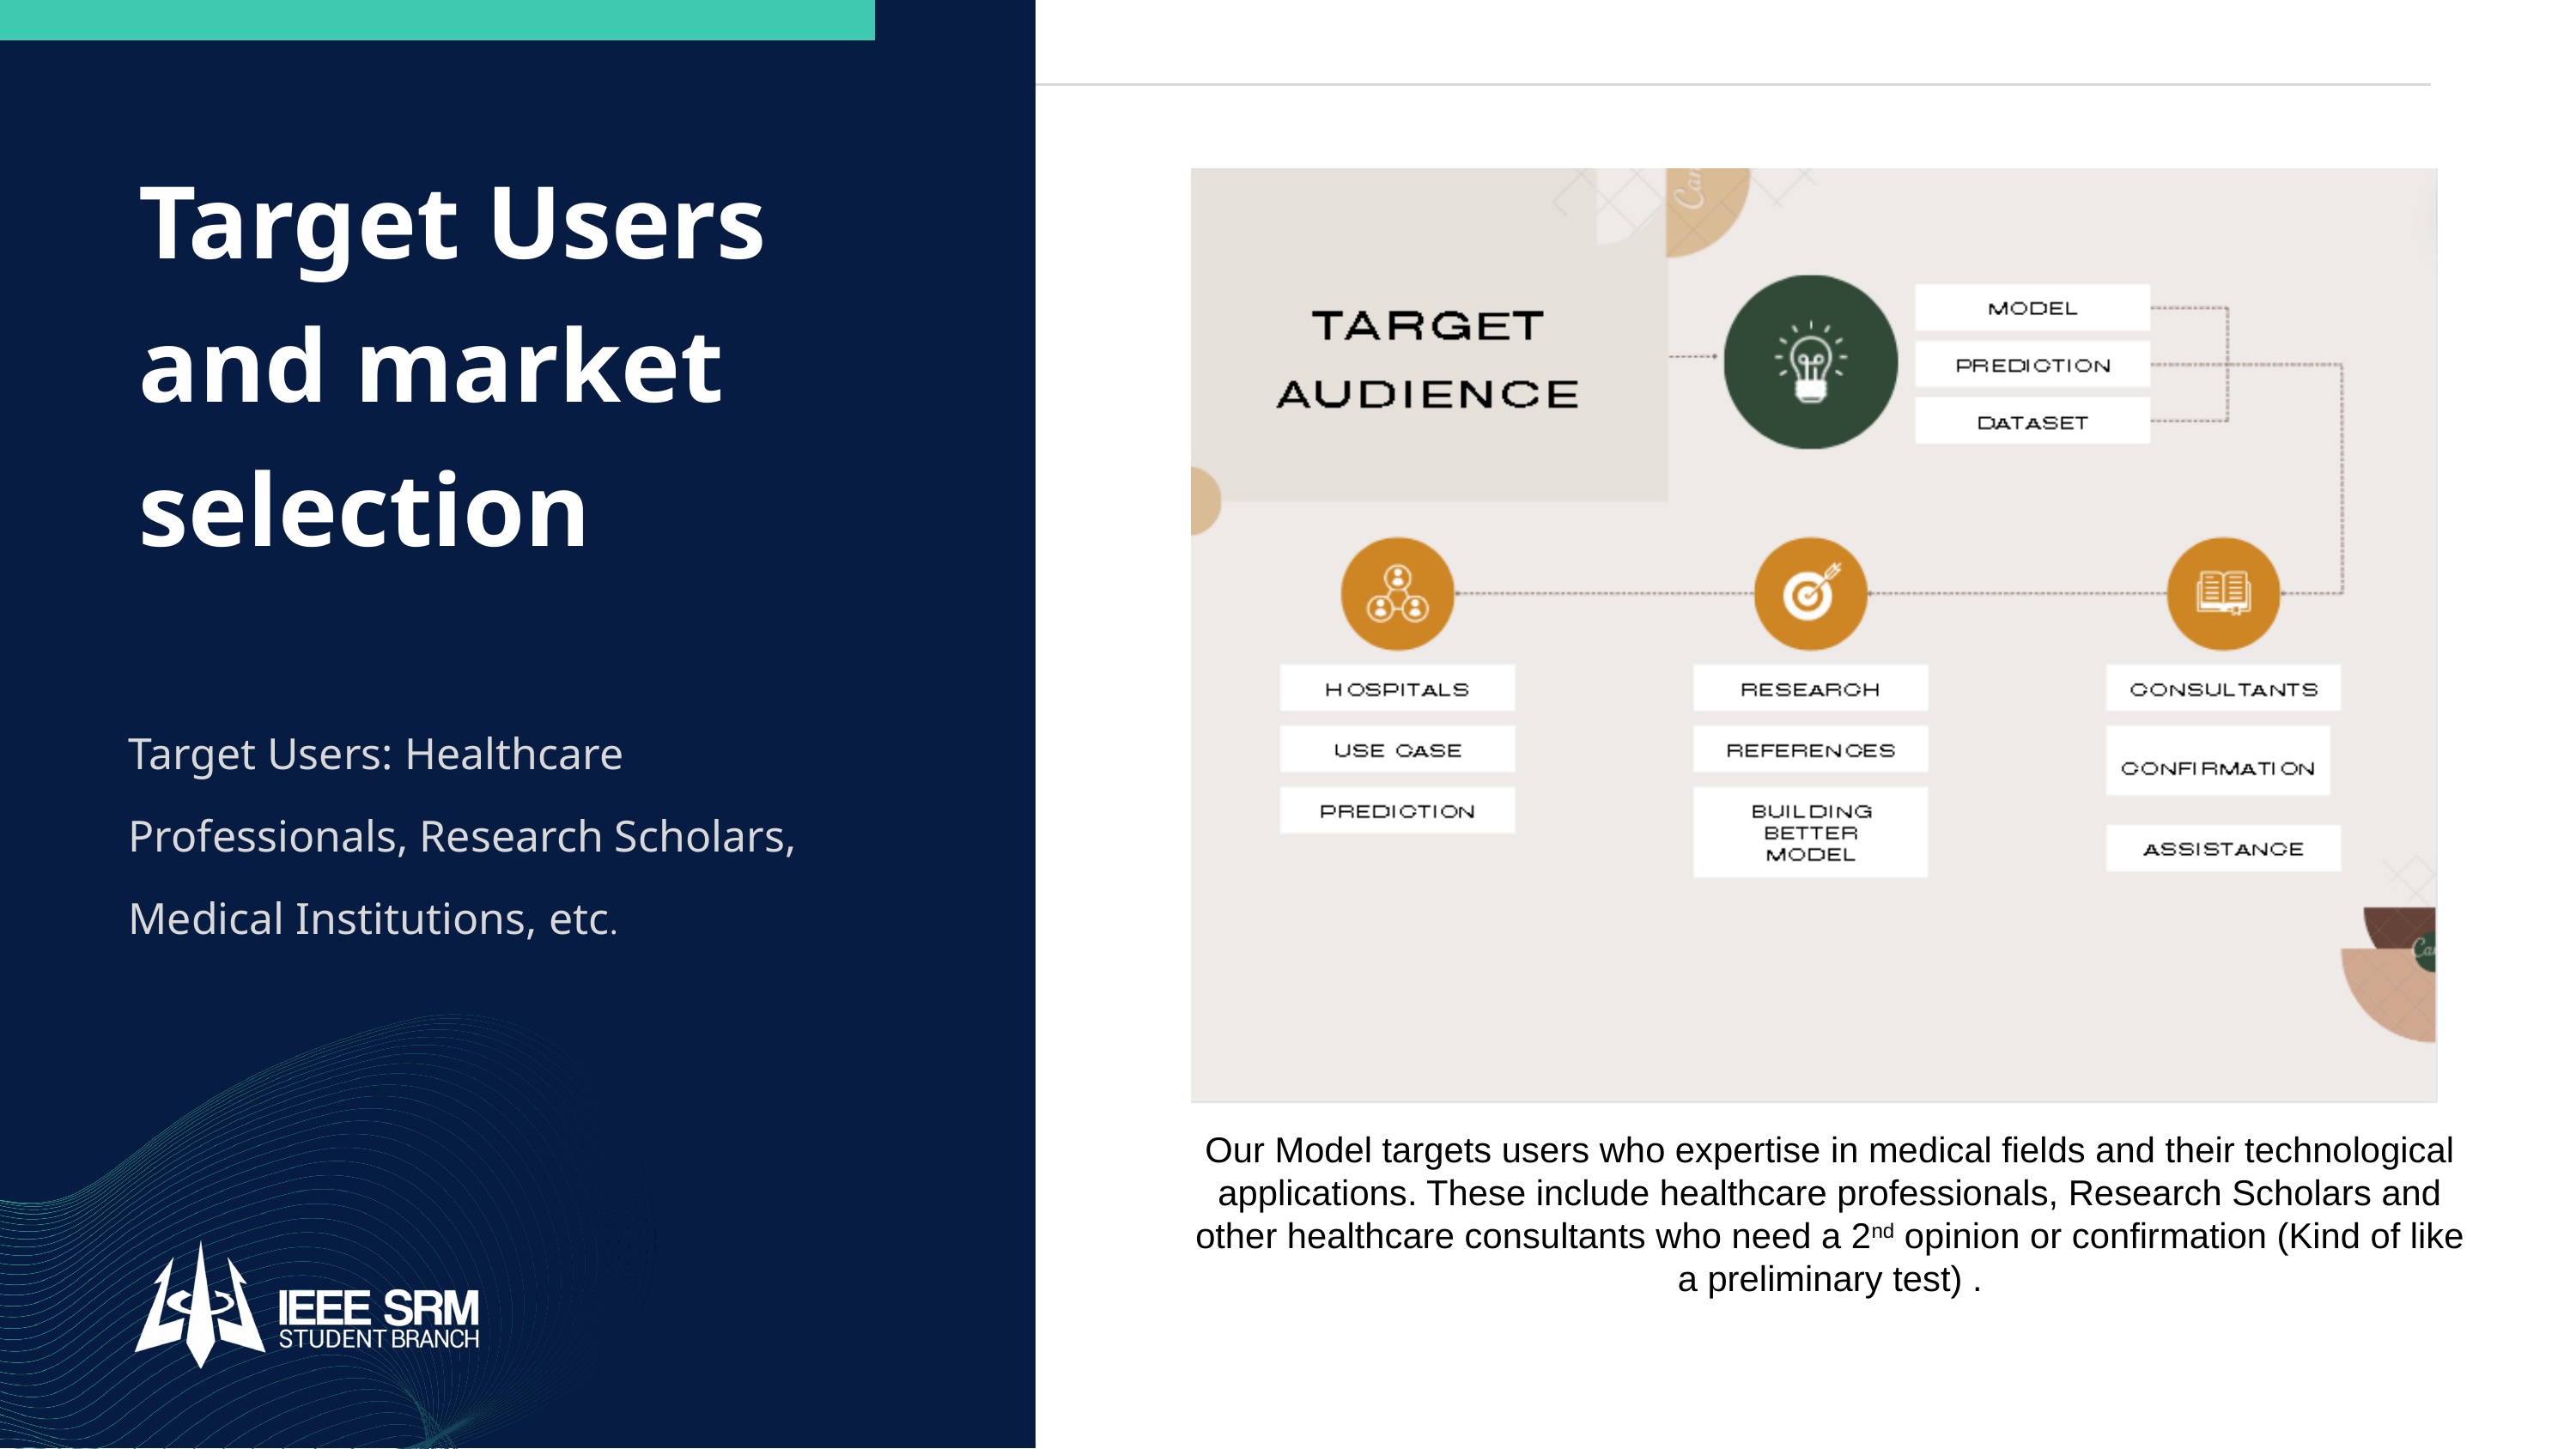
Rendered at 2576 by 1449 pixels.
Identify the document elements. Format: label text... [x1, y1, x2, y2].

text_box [0, 0, 1036, 1449]
picture [1191, 168, 2438, 1103]
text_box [0, 0, 876, 41]
picture [118, 1223, 494, 1379]
text_box Our Model targets users who expertise in medical fields and their technological applications. These include healthcare professionals, Research Scholars and other healthcare consultants who need a 2nd opinion or confirmation (Kind of like a preliminary test) . [1174, 1120, 2486, 1306]
